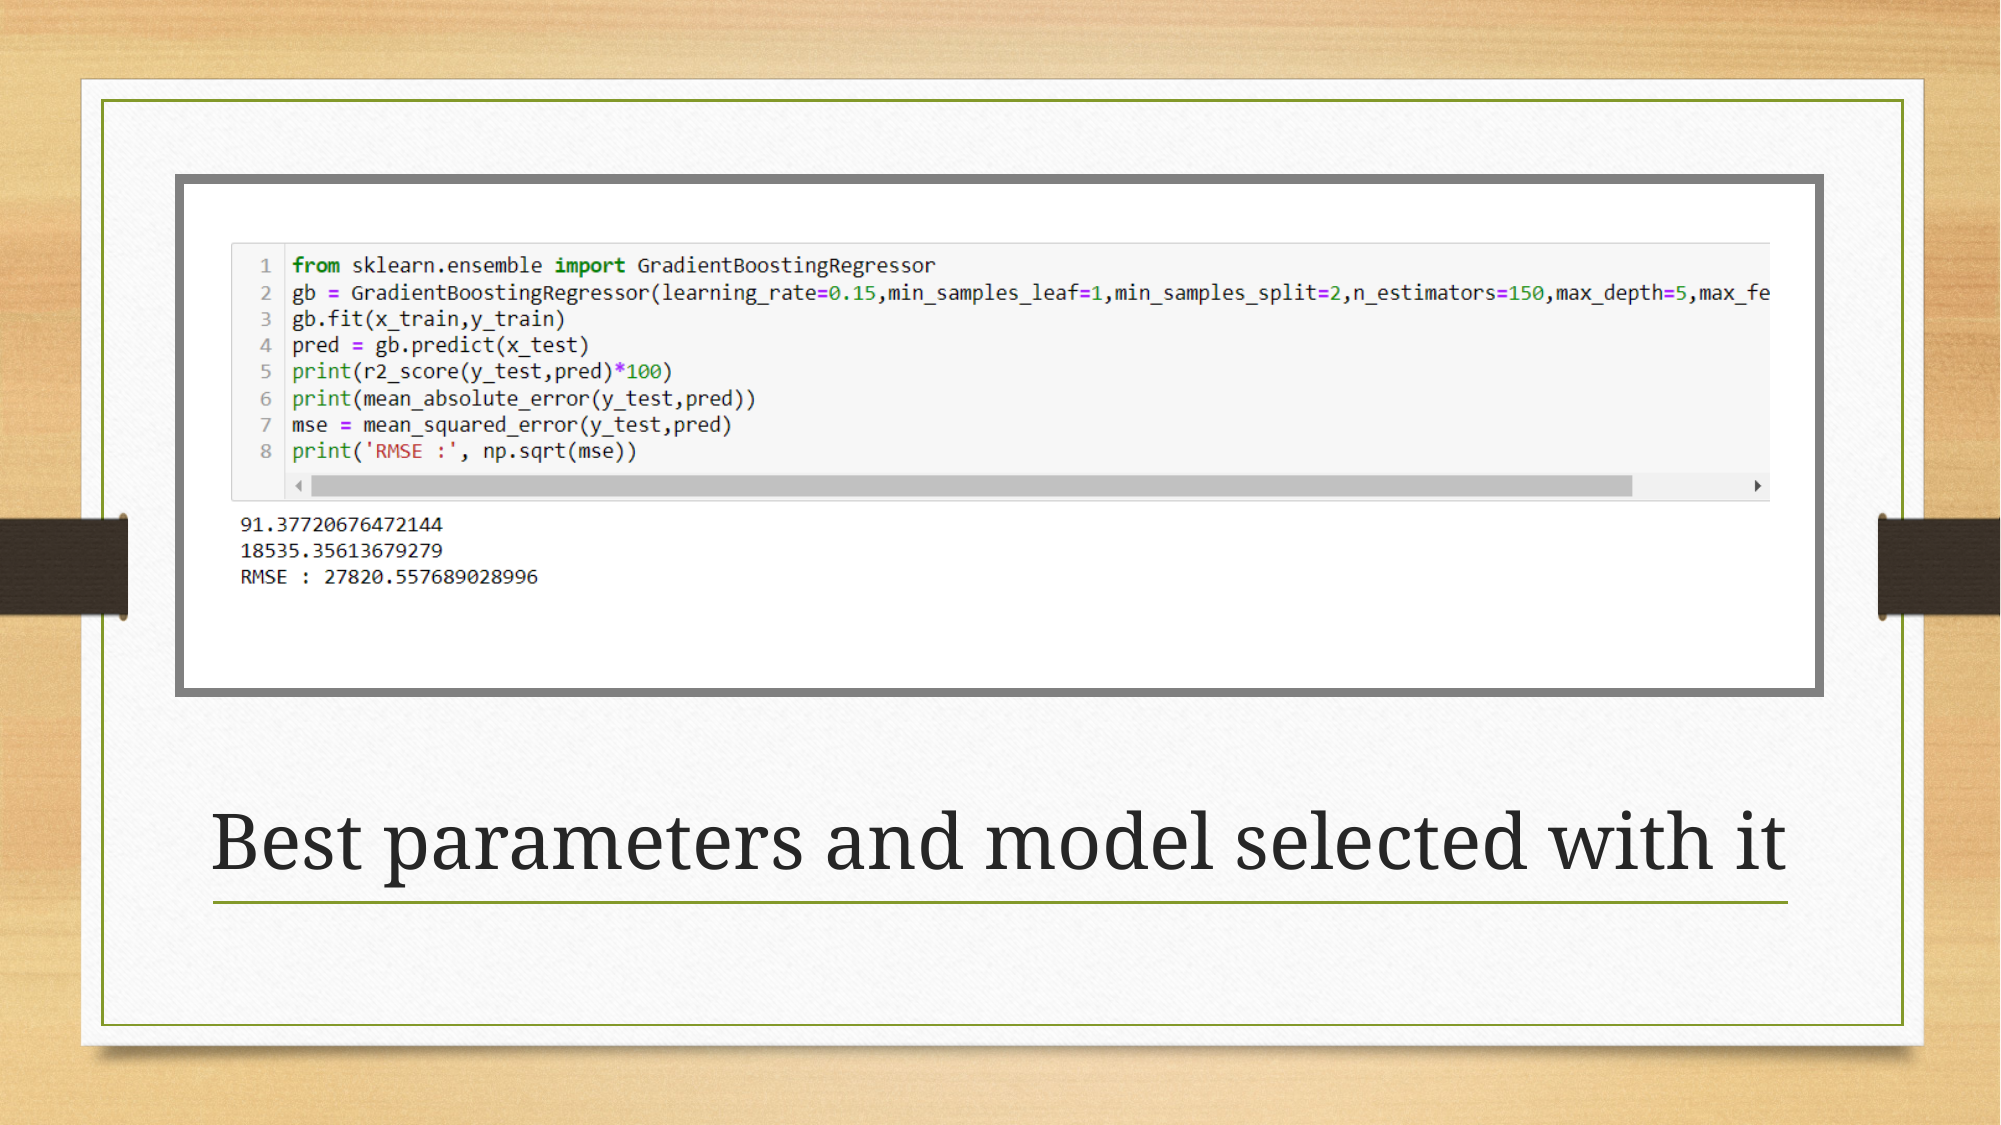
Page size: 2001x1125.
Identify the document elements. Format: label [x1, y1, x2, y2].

picture [231, 234, 1770, 631]
text_box [0, 0, 2000, 1125]
